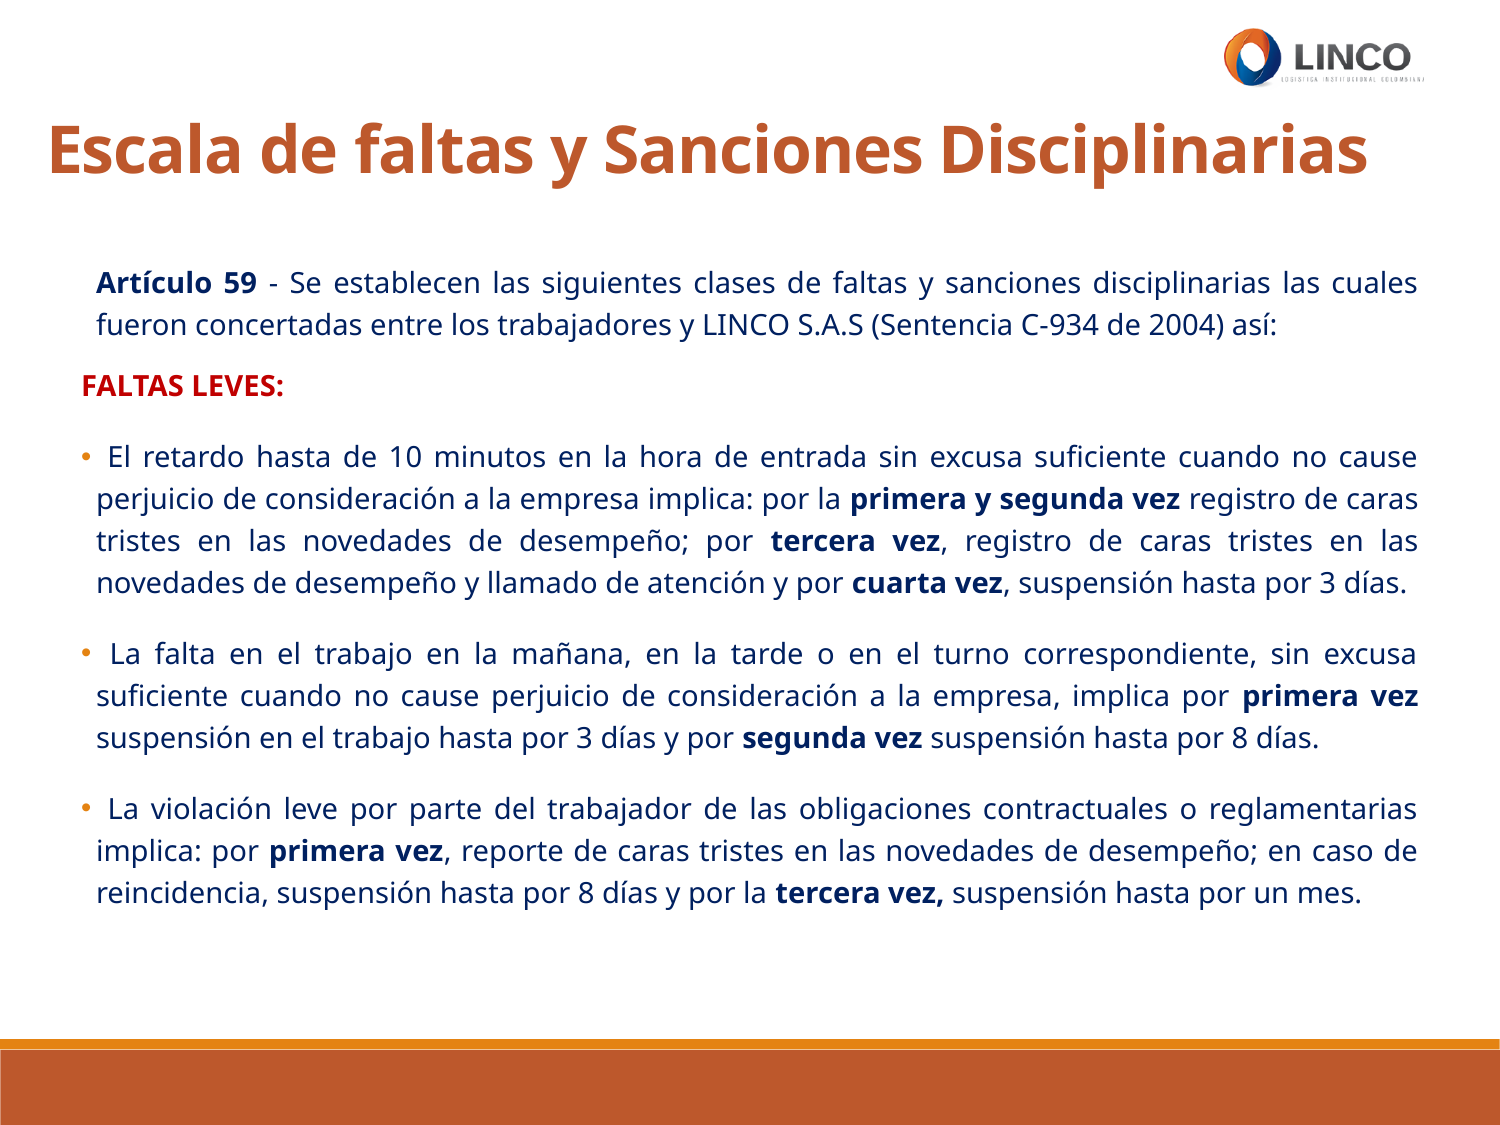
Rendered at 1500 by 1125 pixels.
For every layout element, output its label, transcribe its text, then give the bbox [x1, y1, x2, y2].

picture [1224, 27, 1425, 91]
text_box Artículo 59 - Se establecen las siguientes clases de faltas y sanciones disciplinarias las cuales fueron concertadas entre los trabajadores y LINCO S.A.S (Sentencia C-934 de 2004) así: FALTAS LEVES: El retardo hasta de 10 minutos en la hora de entrada sin excusa suficiente cuando no cause perjuicio de consideración a la empresa implica: por la primera y segunda vez registro de caras tristes en las novedades de desempeño; por tercera vez, registro de caras tristes en las novedades de desempeño y llamado de atención y por cuarta vez, suspensión hasta por 3 días. La falta en el trabajo en la mañana, en la tarde o en el turno correspondiente, sin excusa suficiente cuando no cause perjuicio de consideración a la empresa, implica por primera vez suspensión en el trabajo hasta por 3 días y por segunda vez suspensión hasta por 8 días. La violación leve por parte del trabajador de las obligaciones contractuales o reglamentarias implica: por primera vez, reporte de caras tristes en las novedades de desempeño; en caso de reincidencia, suspensión hasta por 8 días y por la tercera vez, suspensión hasta por un mes. [66, 250, 1434, 988]
text_box Escala de faltas y Sanciones Disciplinarias [31, 112, 1469, 225]
